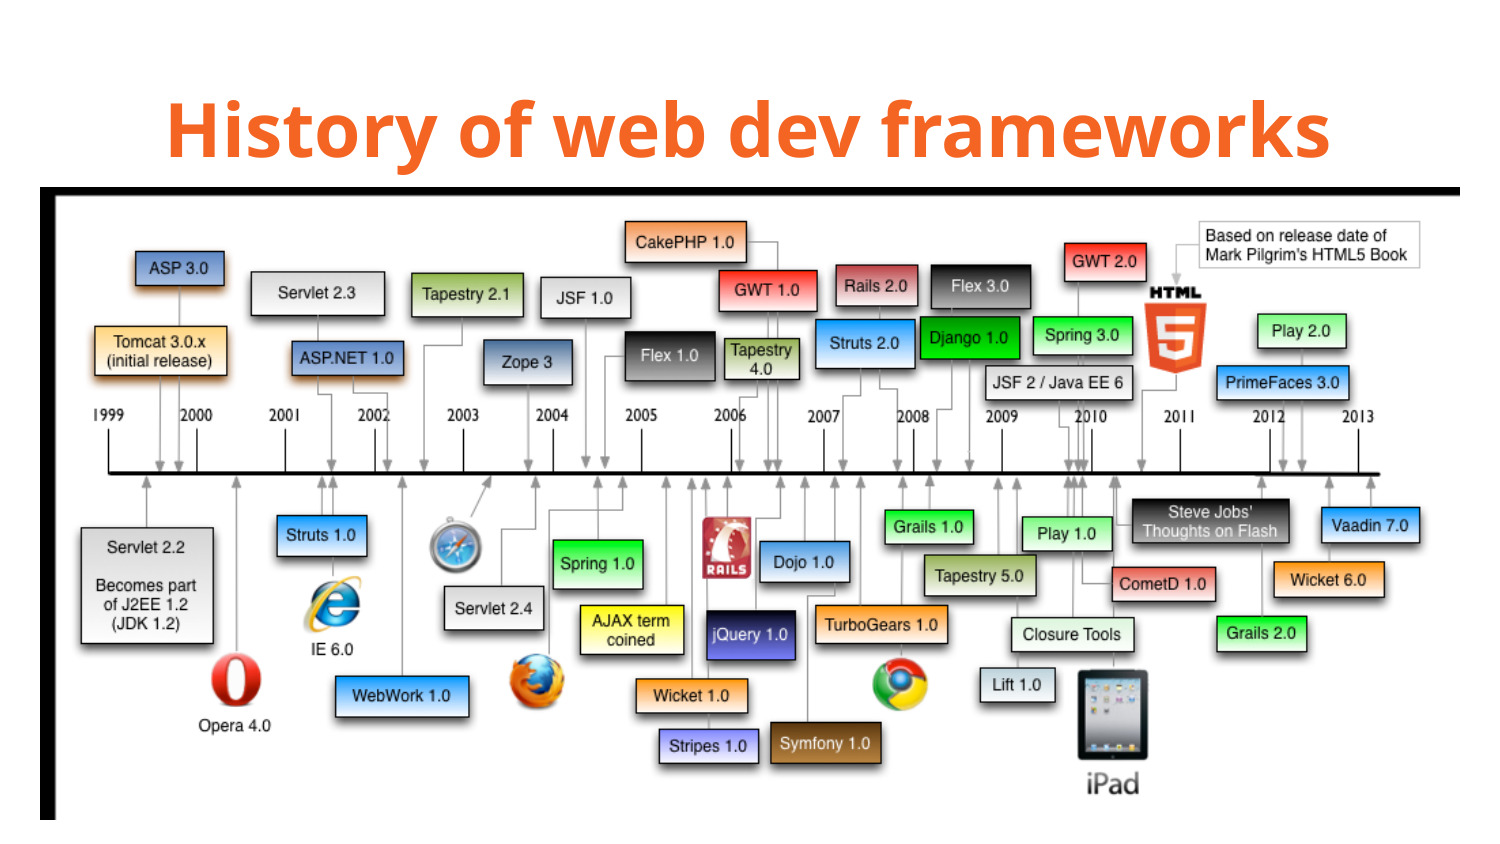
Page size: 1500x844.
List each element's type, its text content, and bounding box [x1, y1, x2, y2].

title History of web dev frameworks [49, 67, 1448, 173]
picture [39, 187, 1460, 820]
